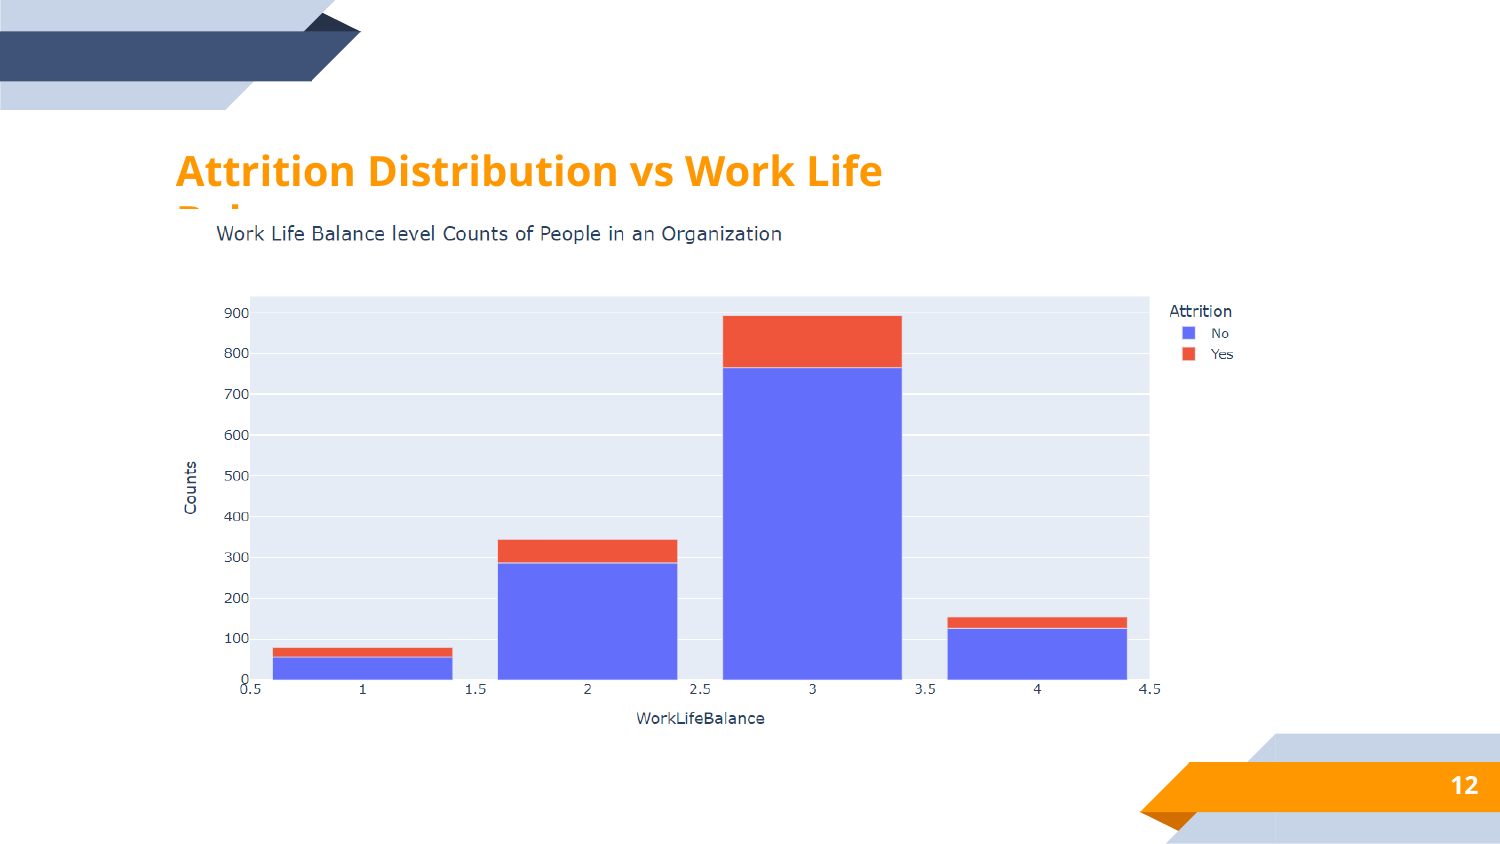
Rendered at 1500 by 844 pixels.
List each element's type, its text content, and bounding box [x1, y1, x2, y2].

picture [177, 209, 1250, 746]
text_box Attrition Distribution vs Work Life Balance [160, 129, 1041, 259]
slide_number ‹#› [1249, 760, 1494, 813]
